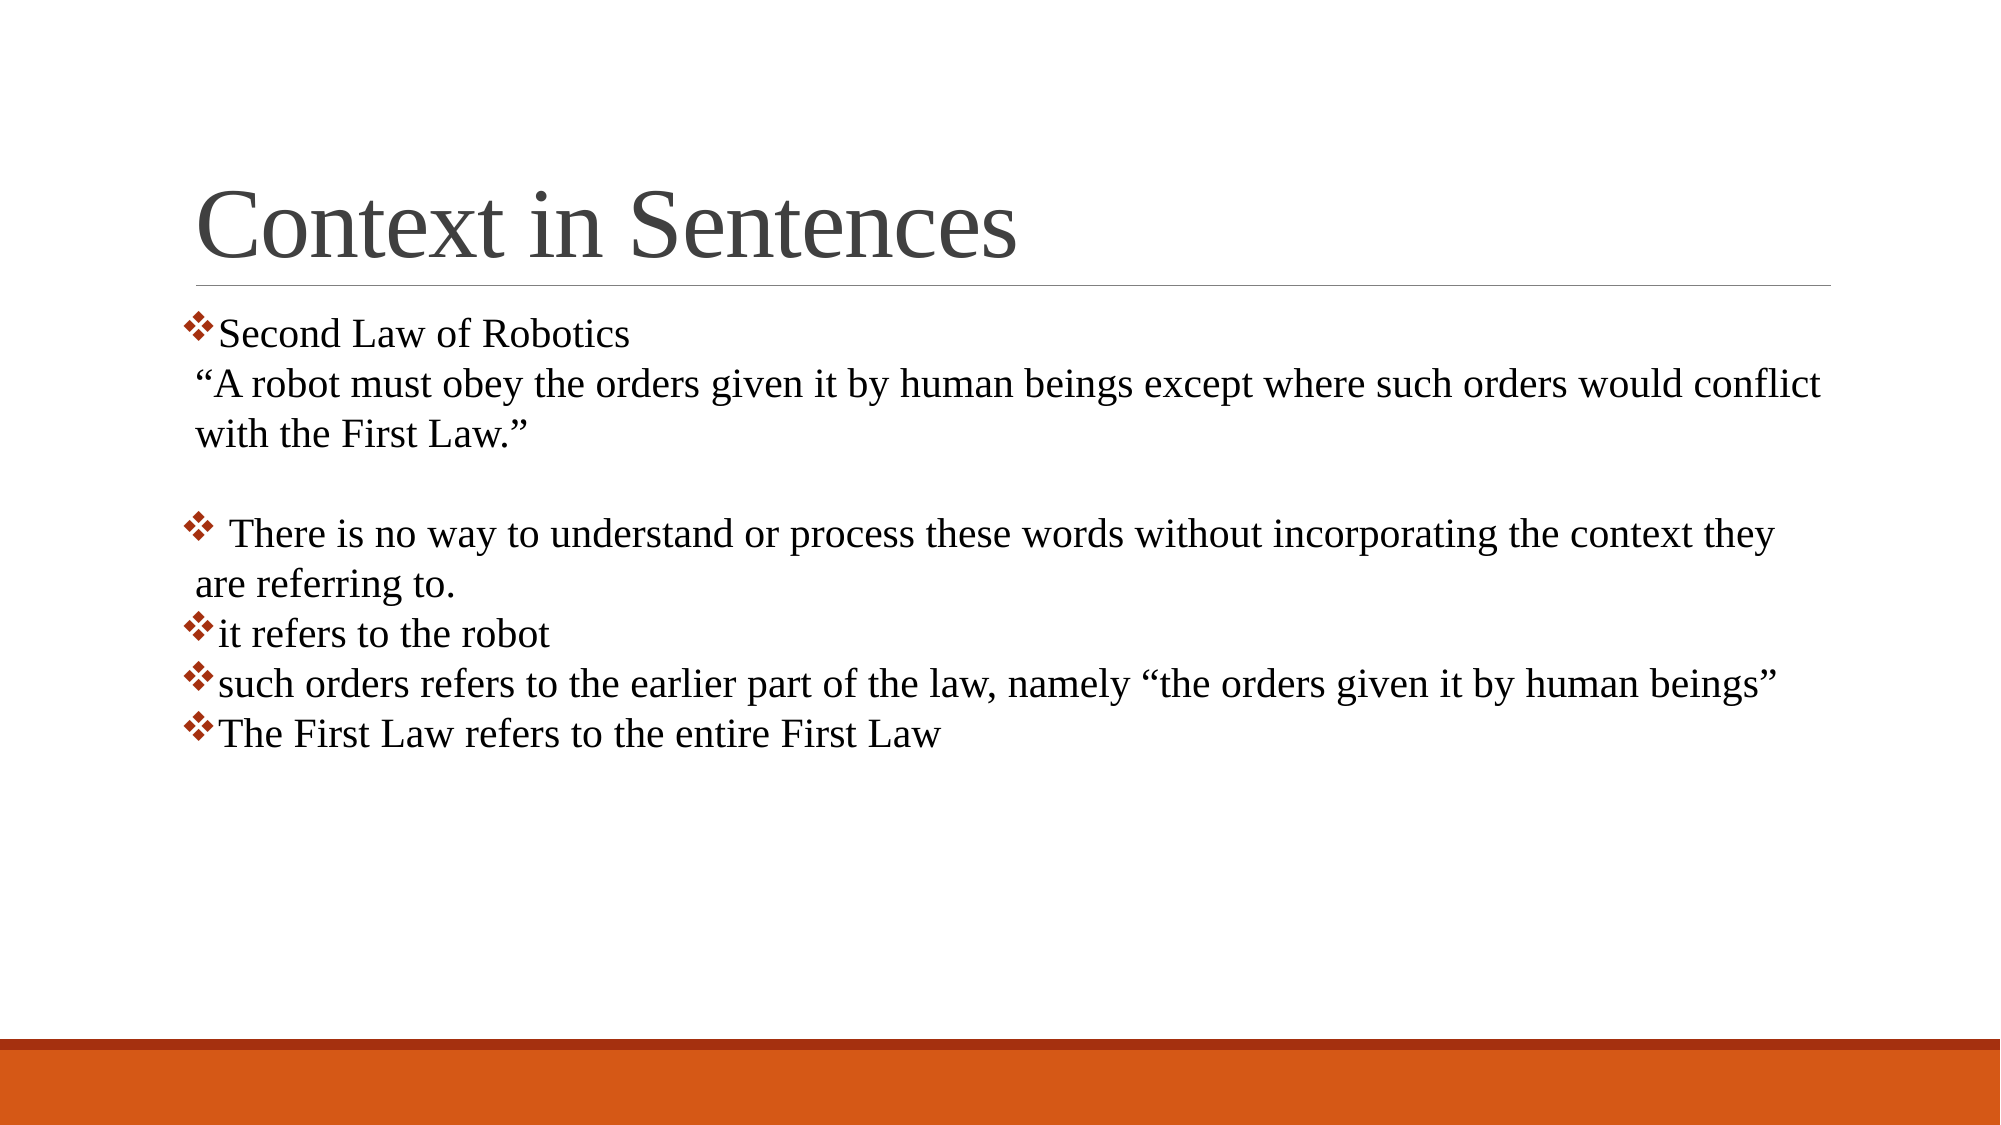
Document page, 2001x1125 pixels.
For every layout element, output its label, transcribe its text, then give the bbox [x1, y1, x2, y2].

list Second Law of Robotics “A robot must obey the orders given it by human beings except where such orders would conflict with the First Law.” There is no way to understand or process these words without incorporating the context they are referring to. it refers to the robot such orders refers to the earlier part of the law, namely “the orders given it by human beings” The First Law refers to the entire First Law [180, 234, 1830, 873]
title Context in Sentences [180, 47, 1830, 234]
